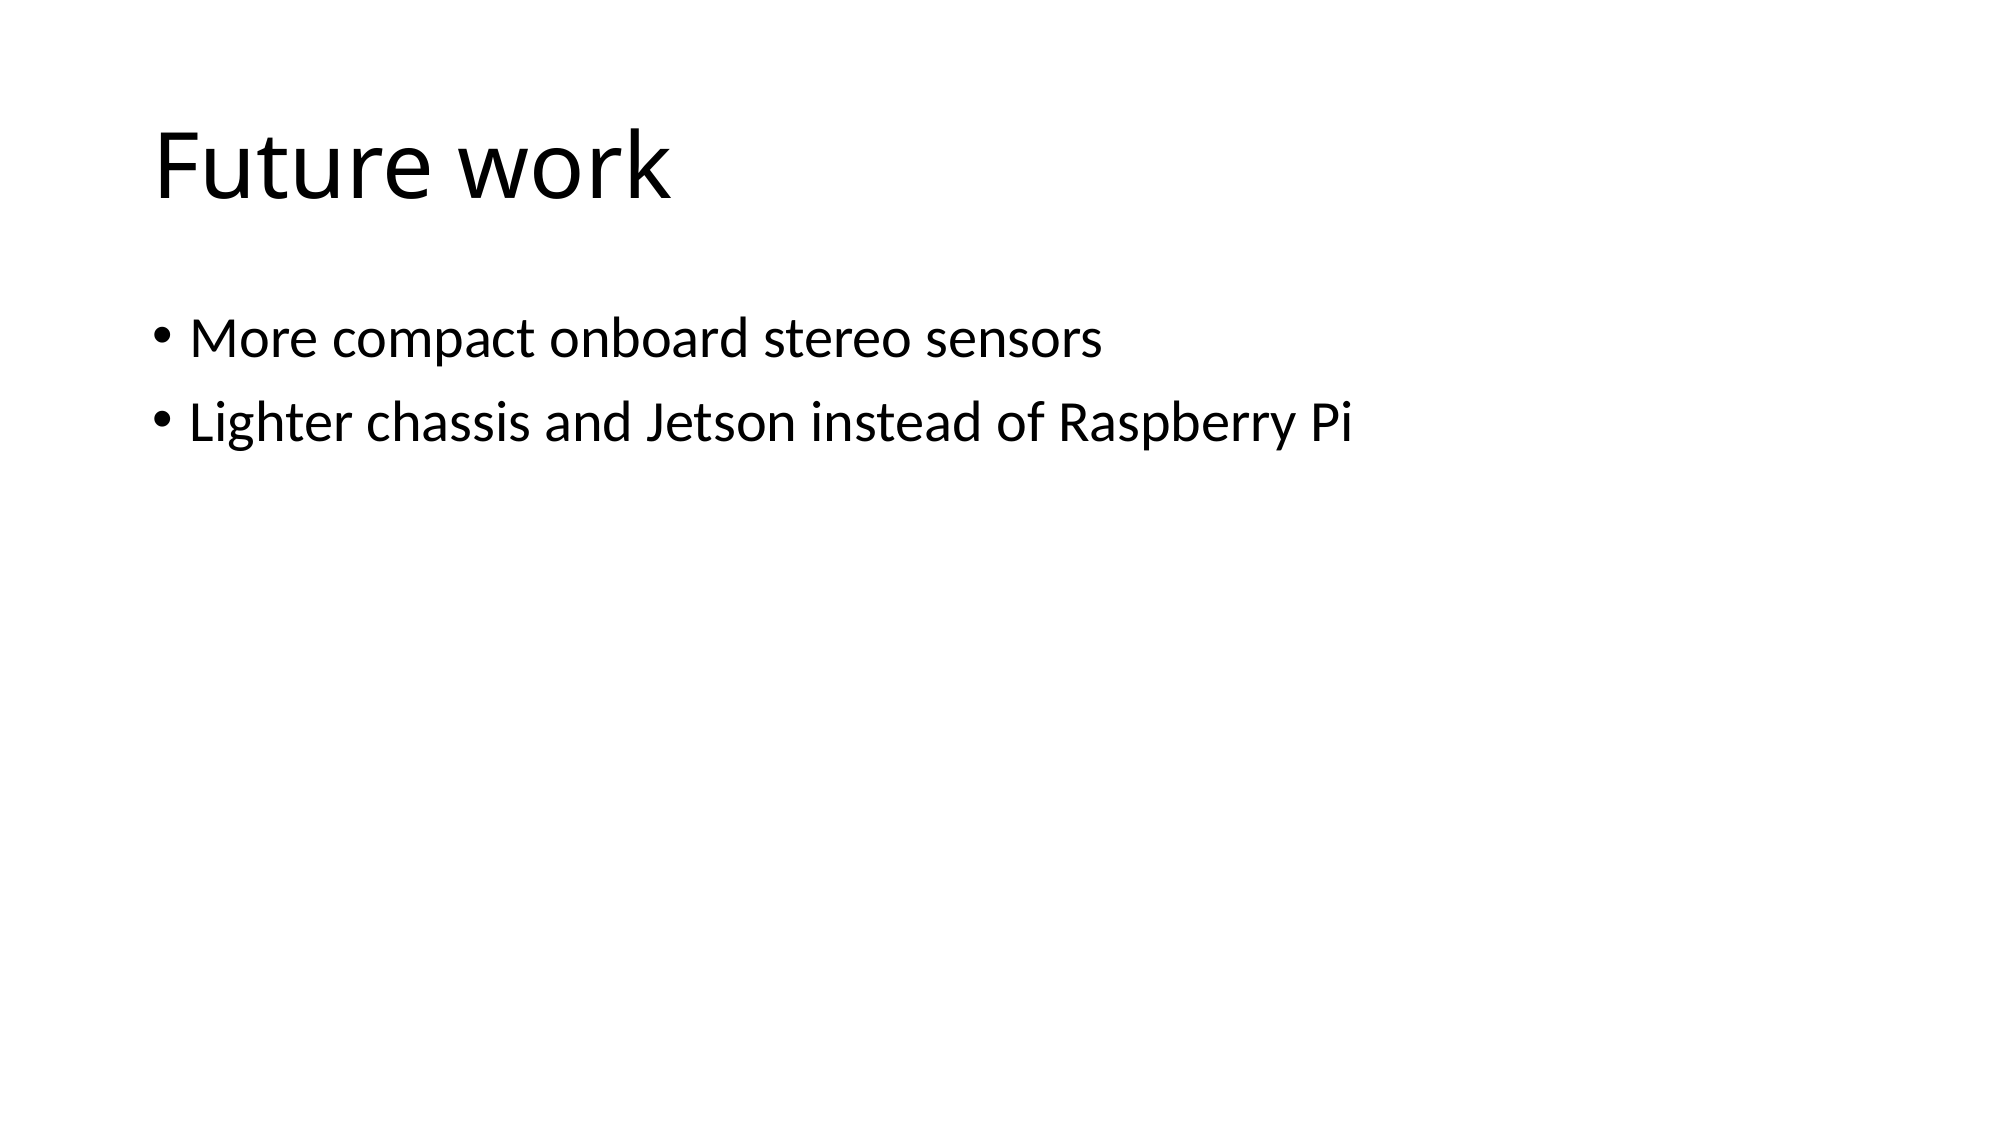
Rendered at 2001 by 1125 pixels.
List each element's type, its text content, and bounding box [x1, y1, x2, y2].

title Future work [137, 59, 1863, 278]
list More compact onboard stereo sensors Lighter chassis and Jetson instead of Raspberry Pi [137, 299, 1863, 1014]
